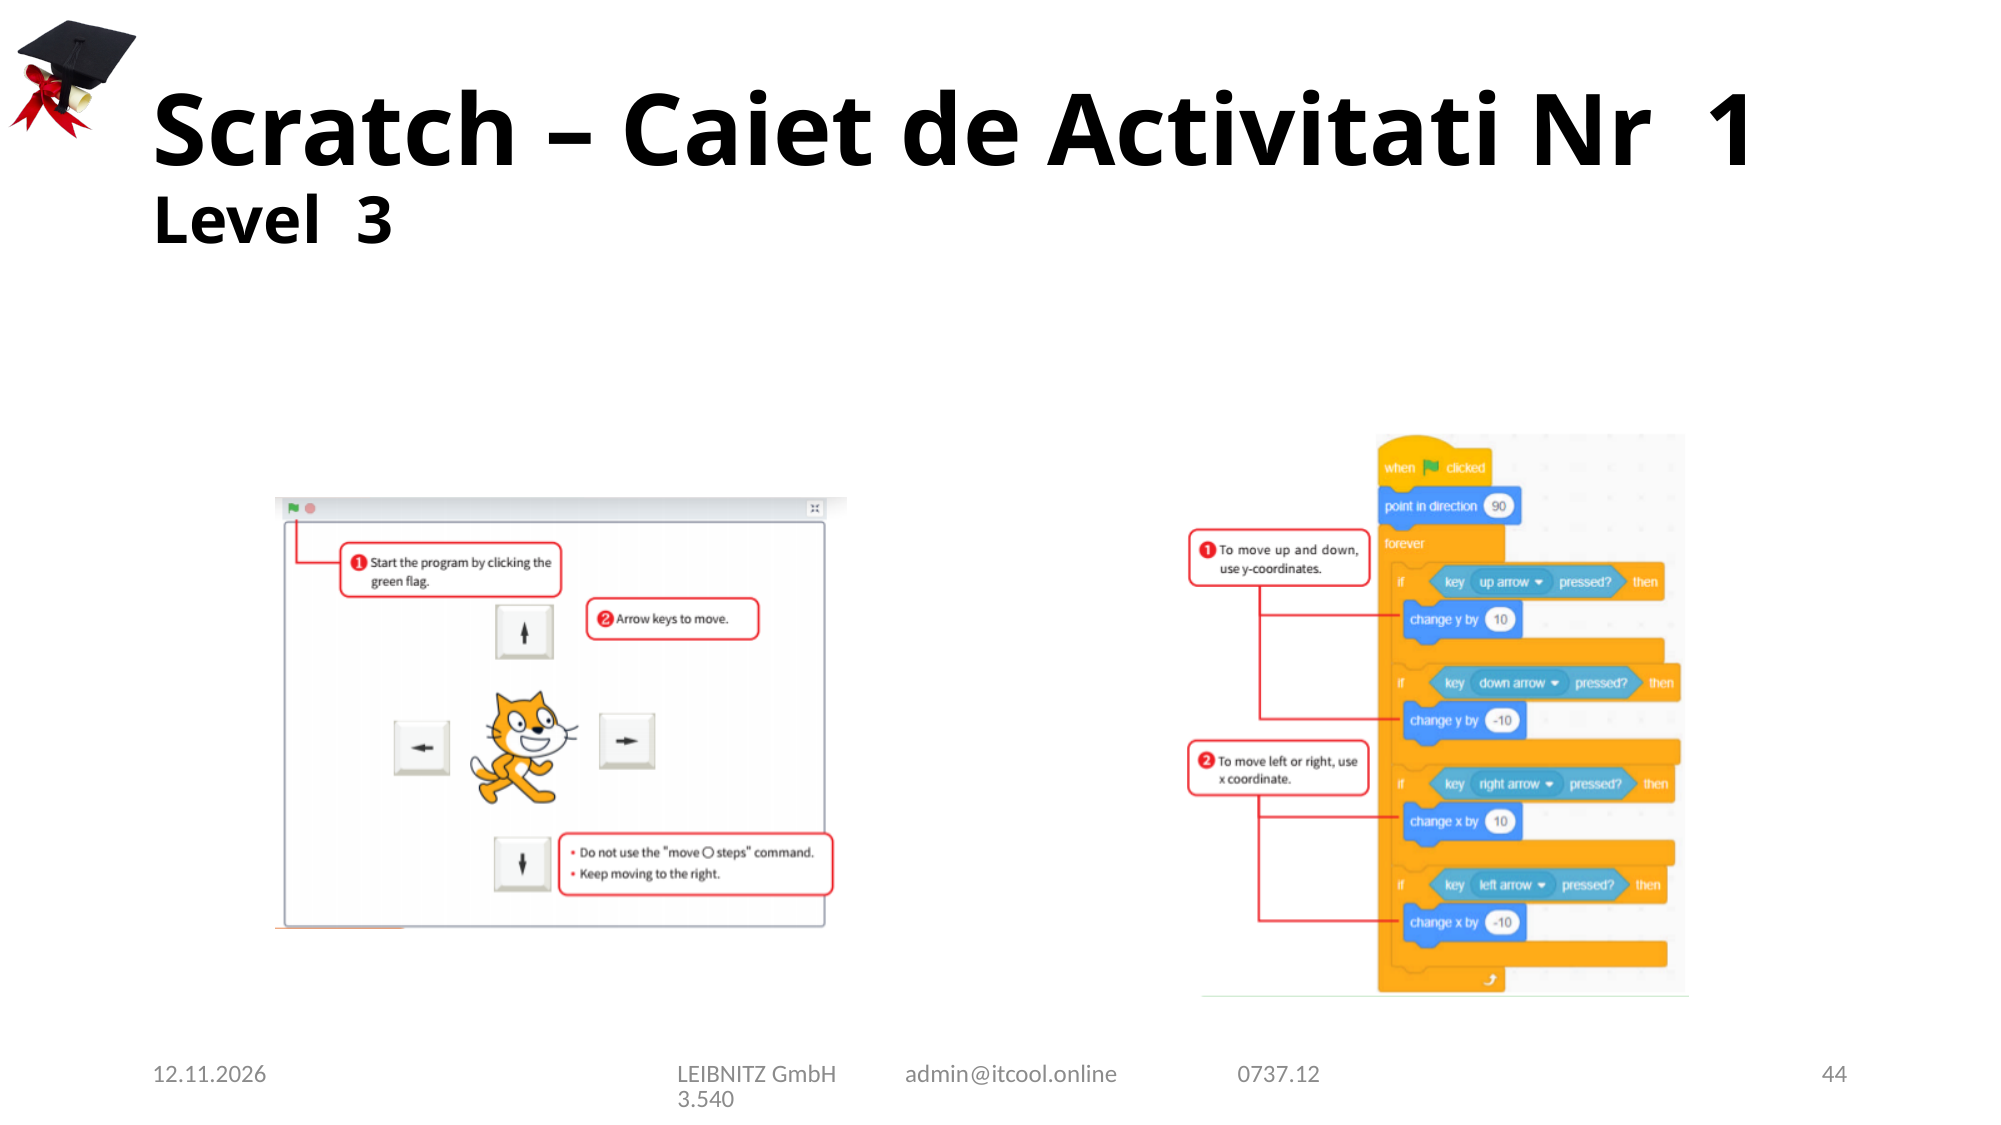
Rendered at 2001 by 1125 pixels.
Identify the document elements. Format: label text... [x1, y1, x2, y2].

picture [7, 17, 138, 148]
footer LEIBNITZ GmbH admin@itcool.online 0737.123.540 [662, 1042, 1338, 1103]
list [275, 497, 847, 929]
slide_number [137, 1042, 588, 1103]
text_box Scratch – Caiet de Activitati Nr 1 Level 3 [137, 59, 1863, 278]
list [1186, 429, 1689, 997]
slide_number 44 [1412, 1042, 1863, 1103]
